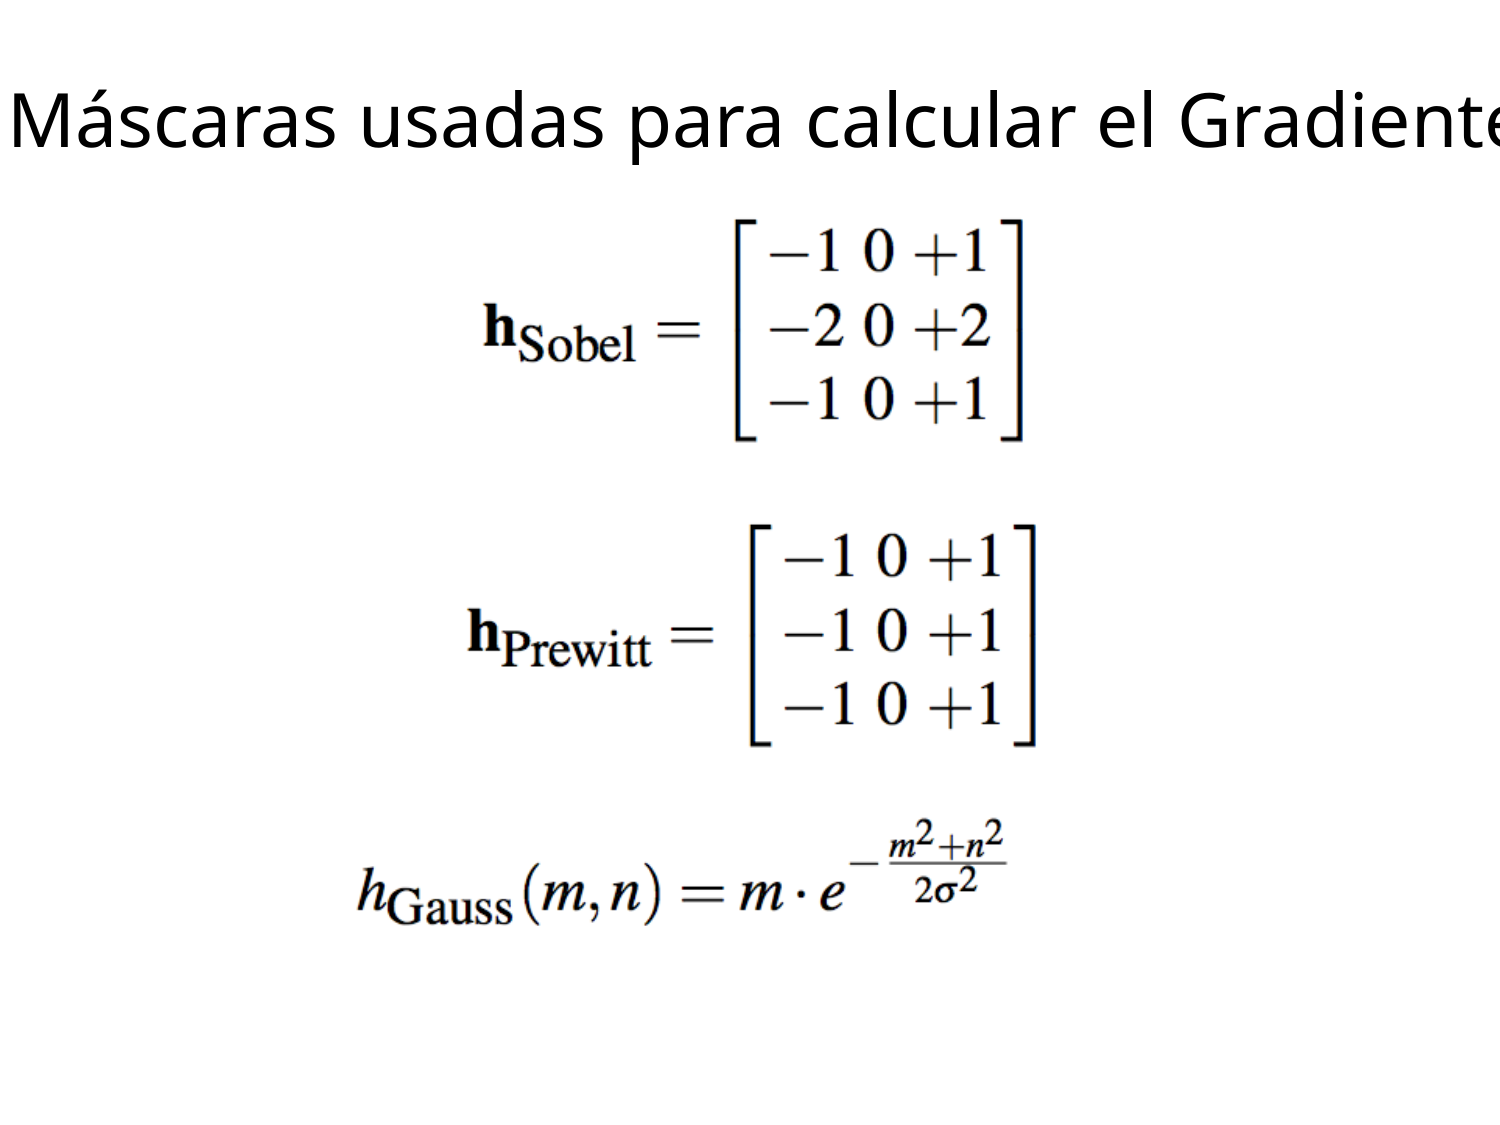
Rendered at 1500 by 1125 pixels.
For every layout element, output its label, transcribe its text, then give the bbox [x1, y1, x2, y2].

picture [306, 173, 1065, 990]
text_box Máscaras usadas para calcular el Gradiente [0, 64, 1500, 170]
